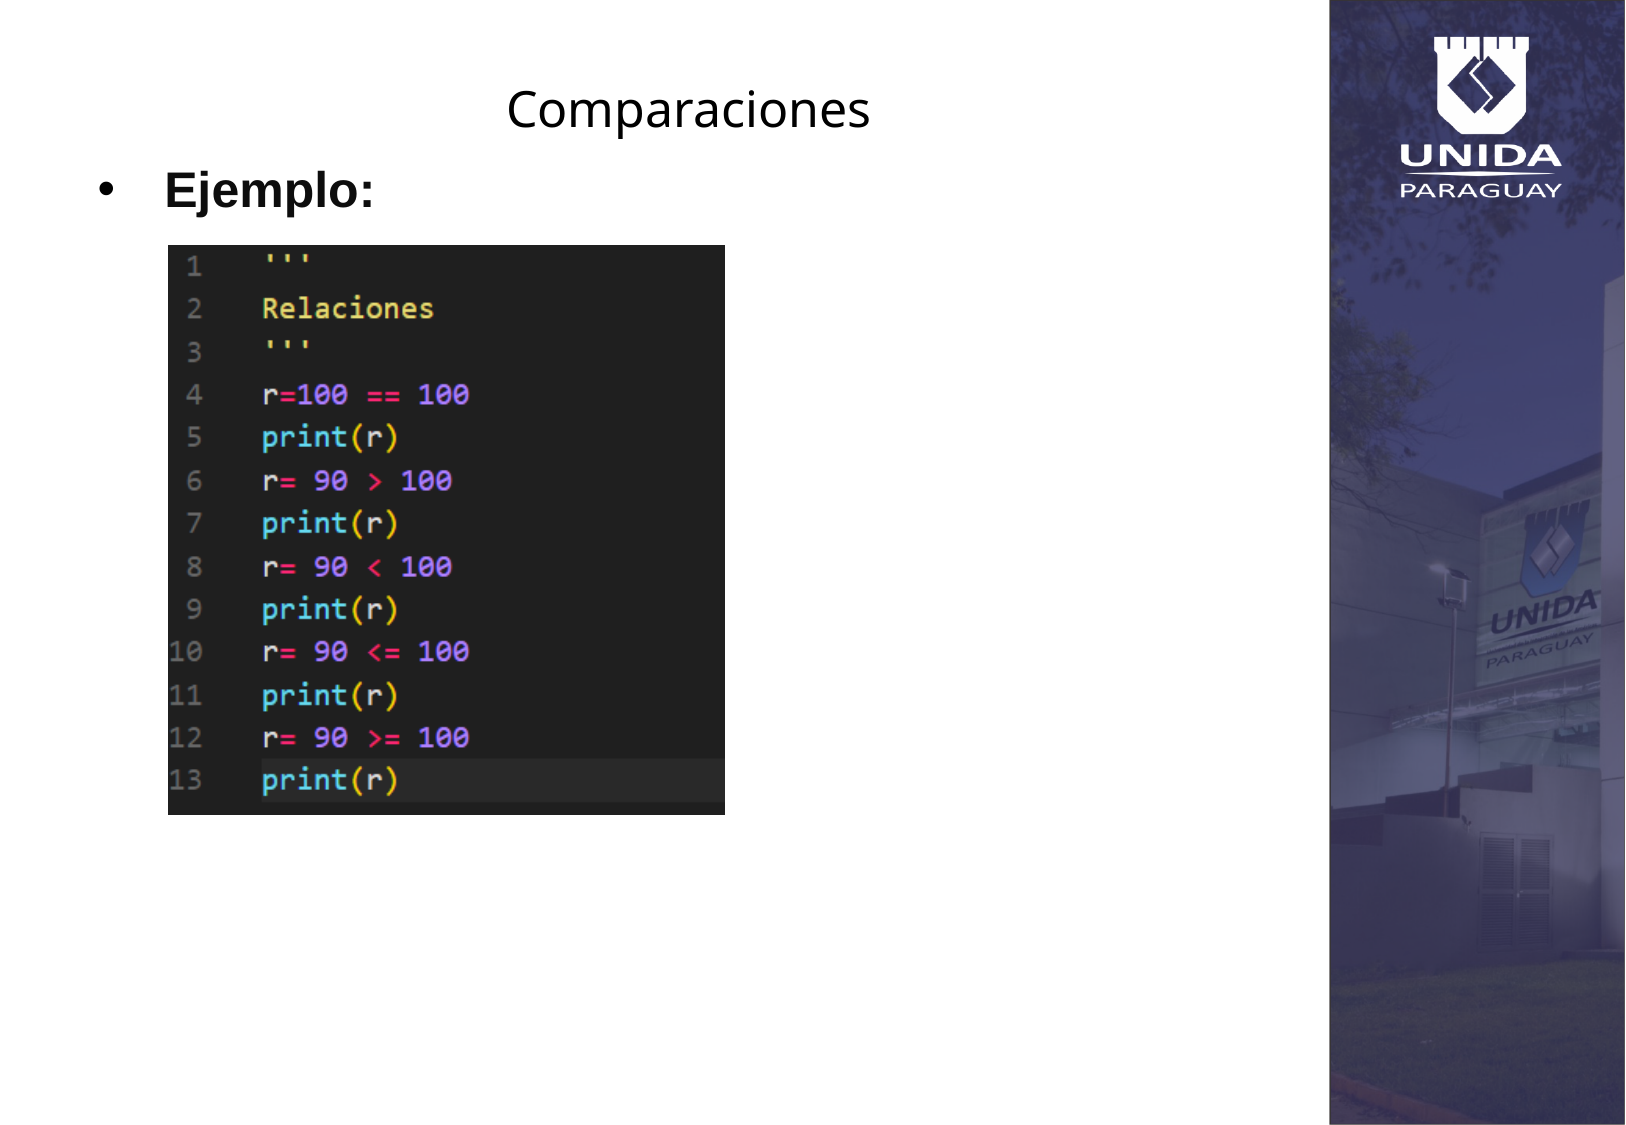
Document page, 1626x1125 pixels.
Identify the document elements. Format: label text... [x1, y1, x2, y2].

title Comparaciones [74, 64, 1304, 146]
subtitle Ejemplo: [74, 157, 1304, 1060]
picture [168, 245, 725, 815]
picture [1328, 0, 1625, 1125]
